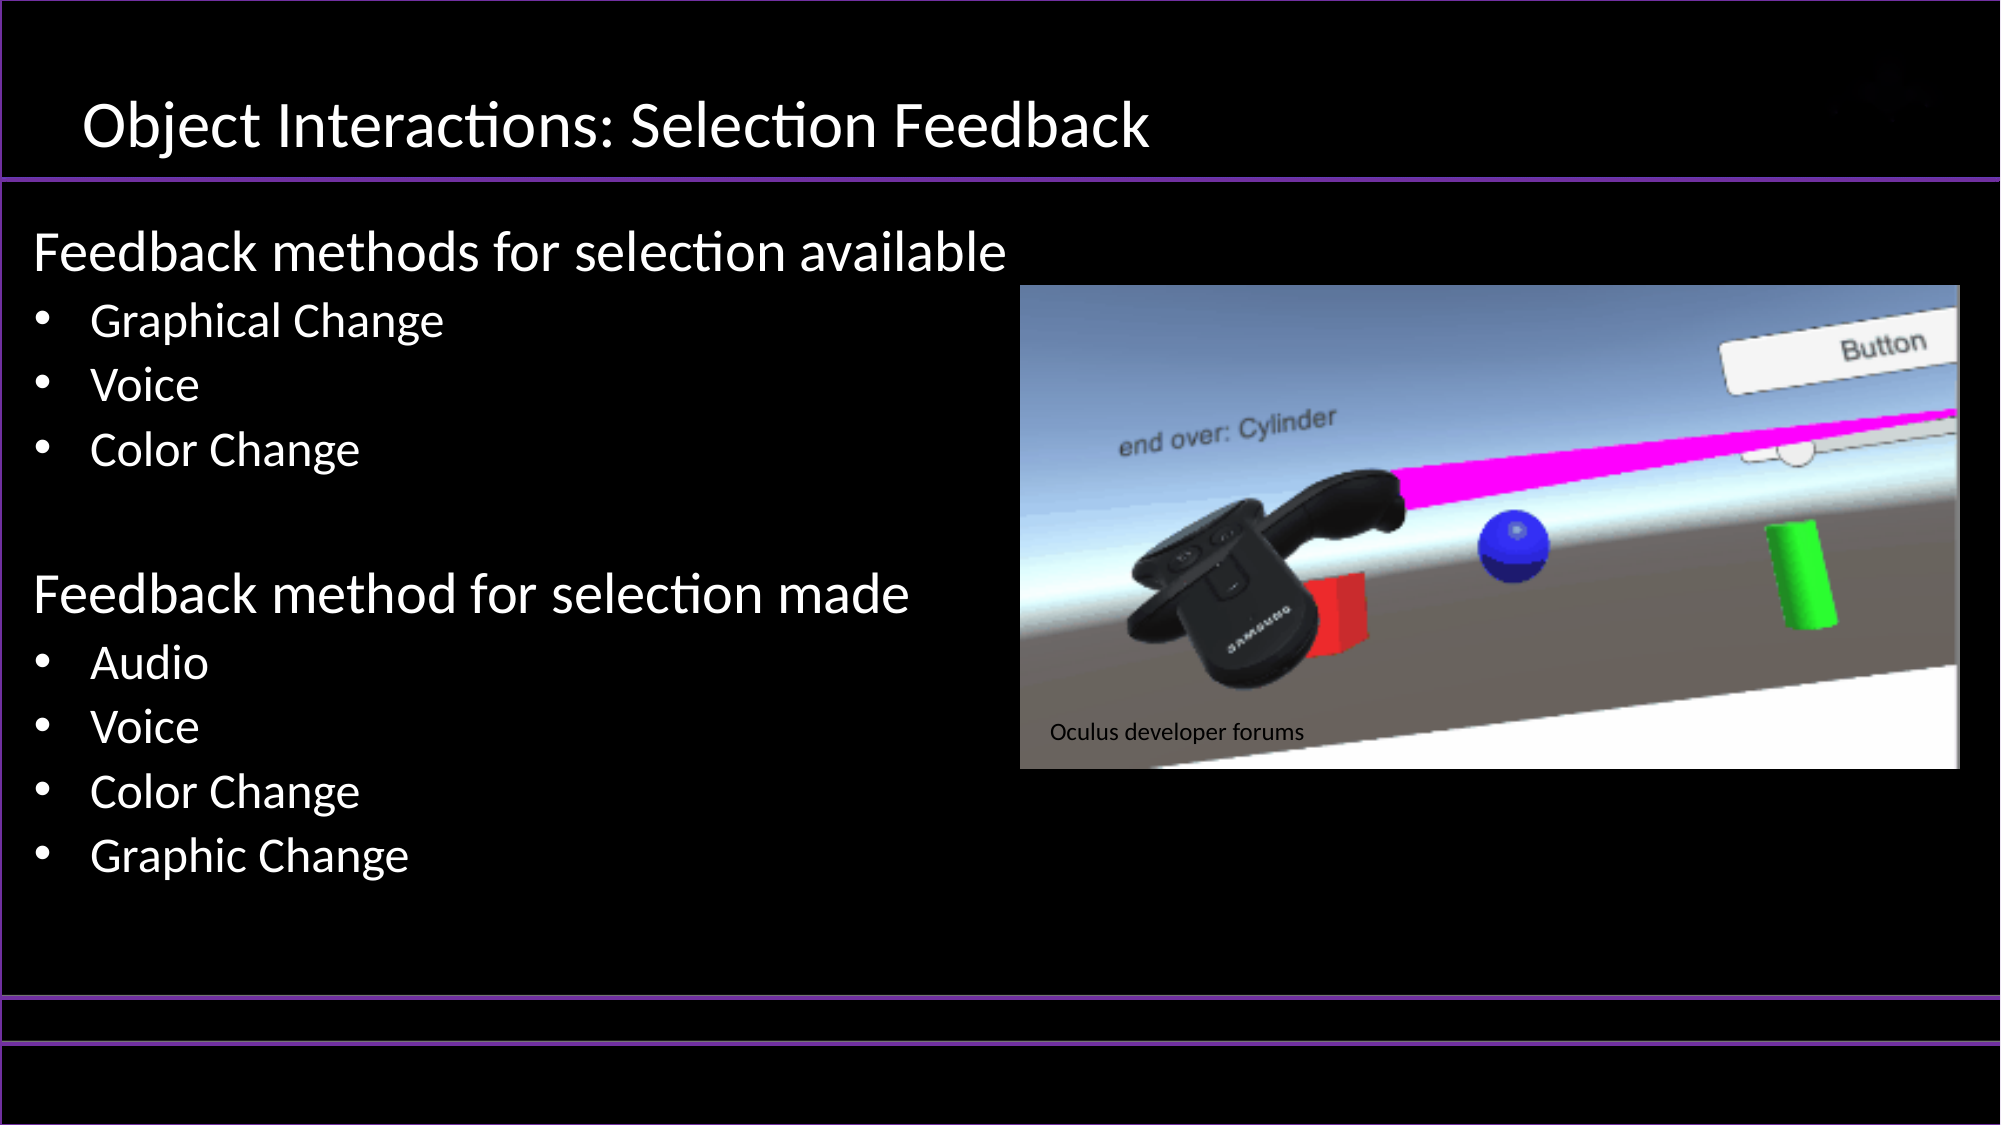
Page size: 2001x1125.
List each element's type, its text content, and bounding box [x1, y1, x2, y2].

title Object Interactions: Selection Feedback [67, 45, 1793, 170]
text_box Feedback methods for selection available Graphical Change Voice Color Change Feedback method for selection made Audio Voice Color Change Graphic Change [19, 201, 1983, 978]
picture [0, 0, 2001, 1125]
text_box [1020, 285, 1960, 769]
